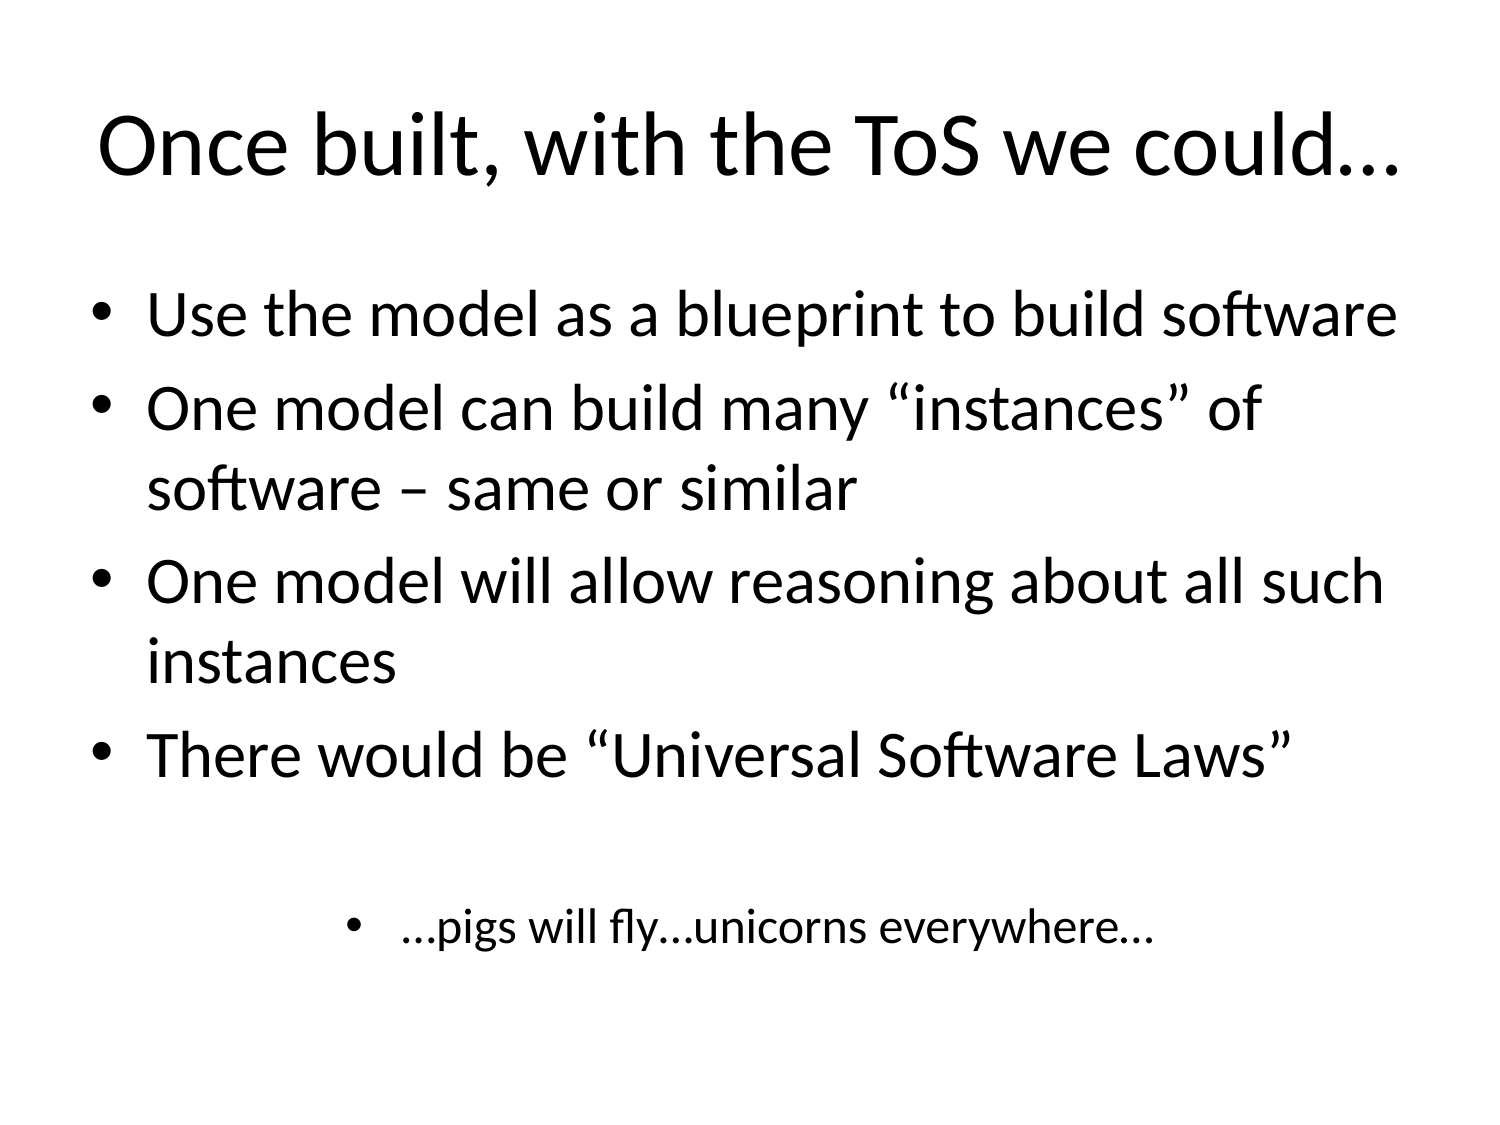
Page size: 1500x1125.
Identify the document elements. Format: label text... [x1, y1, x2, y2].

list Use the model as a blueprint to build software One model can build many “instances” of software – same or similar One model will allow reasoning about all such instances There would be “Universal Software Laws” …pigs will fly…unicorns everywhere… [75, 262, 1425, 1005]
title Once built, with the ToS we could… [75, 45, 1425, 233]
